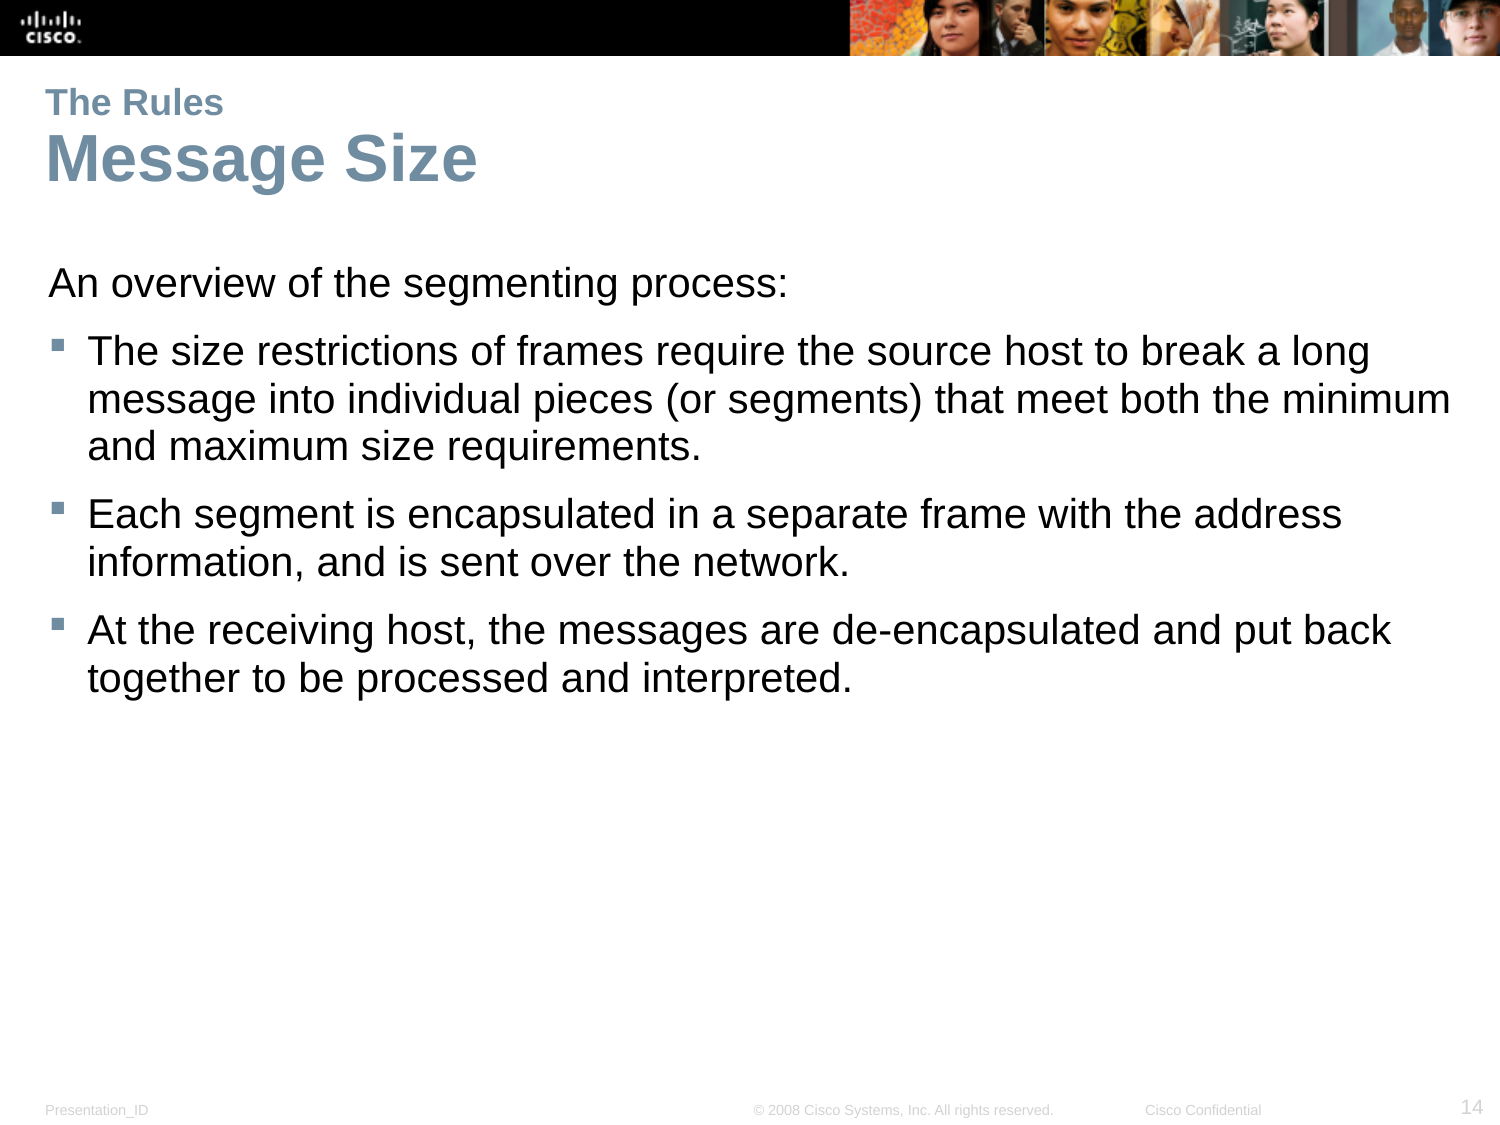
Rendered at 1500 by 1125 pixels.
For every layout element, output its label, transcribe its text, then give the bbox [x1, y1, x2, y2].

picture [0, 0, 1500, 56]
title The Rules Message Size [31, 64, 1471, 203]
list An overview of the segmenting process: The size restrictions of frames require the source host to break a long message into individual pieces (or segments) that meet both the minimum and maximum size requirements. Each segment is encapsulated in a separate frame with the address information, and is sent over the network. At the receiving host, the messages are de-encapsulated and put back together to be processed and interpreted. [34, 252, 1468, 1061]
